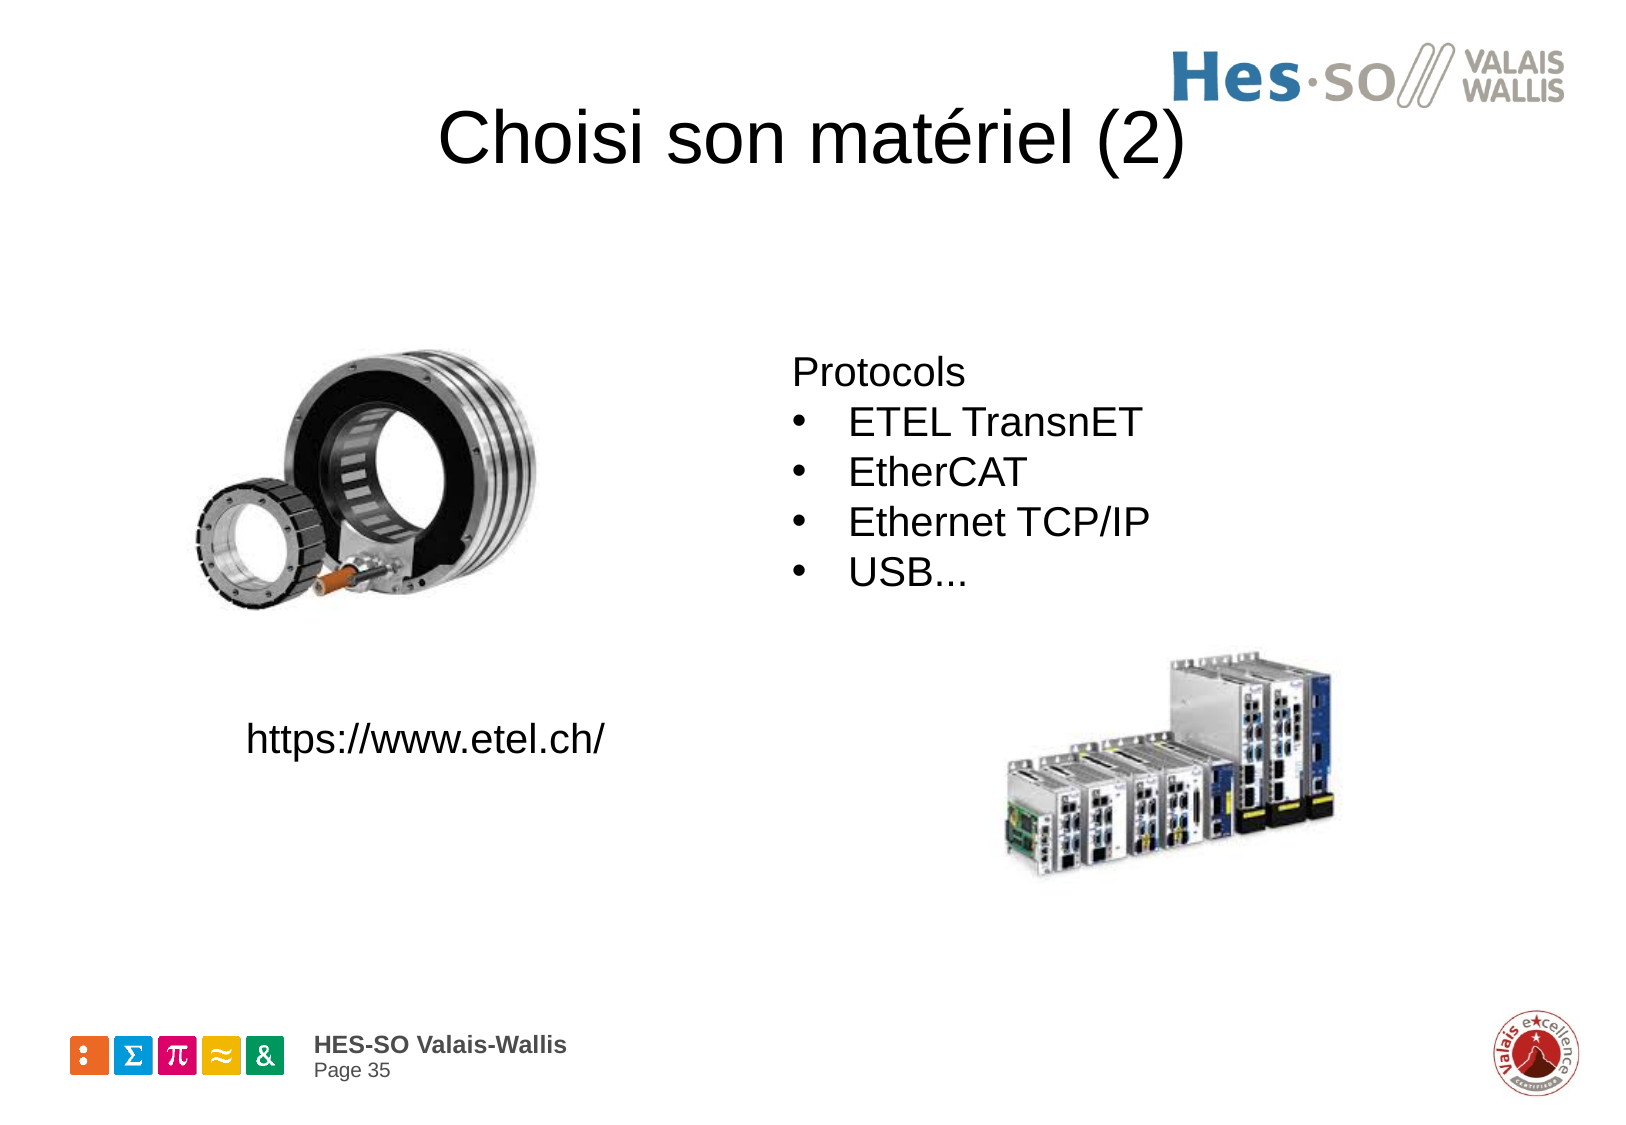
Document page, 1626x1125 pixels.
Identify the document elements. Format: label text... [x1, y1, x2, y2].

picture [126, 1046, 141, 1057]
picture [1173, 42, 1564, 108]
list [942, 633, 1394, 907]
picture [1491, 1008, 1581, 1098]
picture [126, 1059, 140, 1065]
text_box https://www.etel.ch/ [231, 704, 881, 770]
picture [153, 1036, 284, 1075]
picture [186, 337, 545, 623]
picture [70, 1036, 114, 1075]
title Choisi son matériel (2) [81, 45, 1544, 233]
text_box Protocols ETEL TransnET EtherCAT Ethernet TCP/IP USB... [777, 337, 1463, 603]
